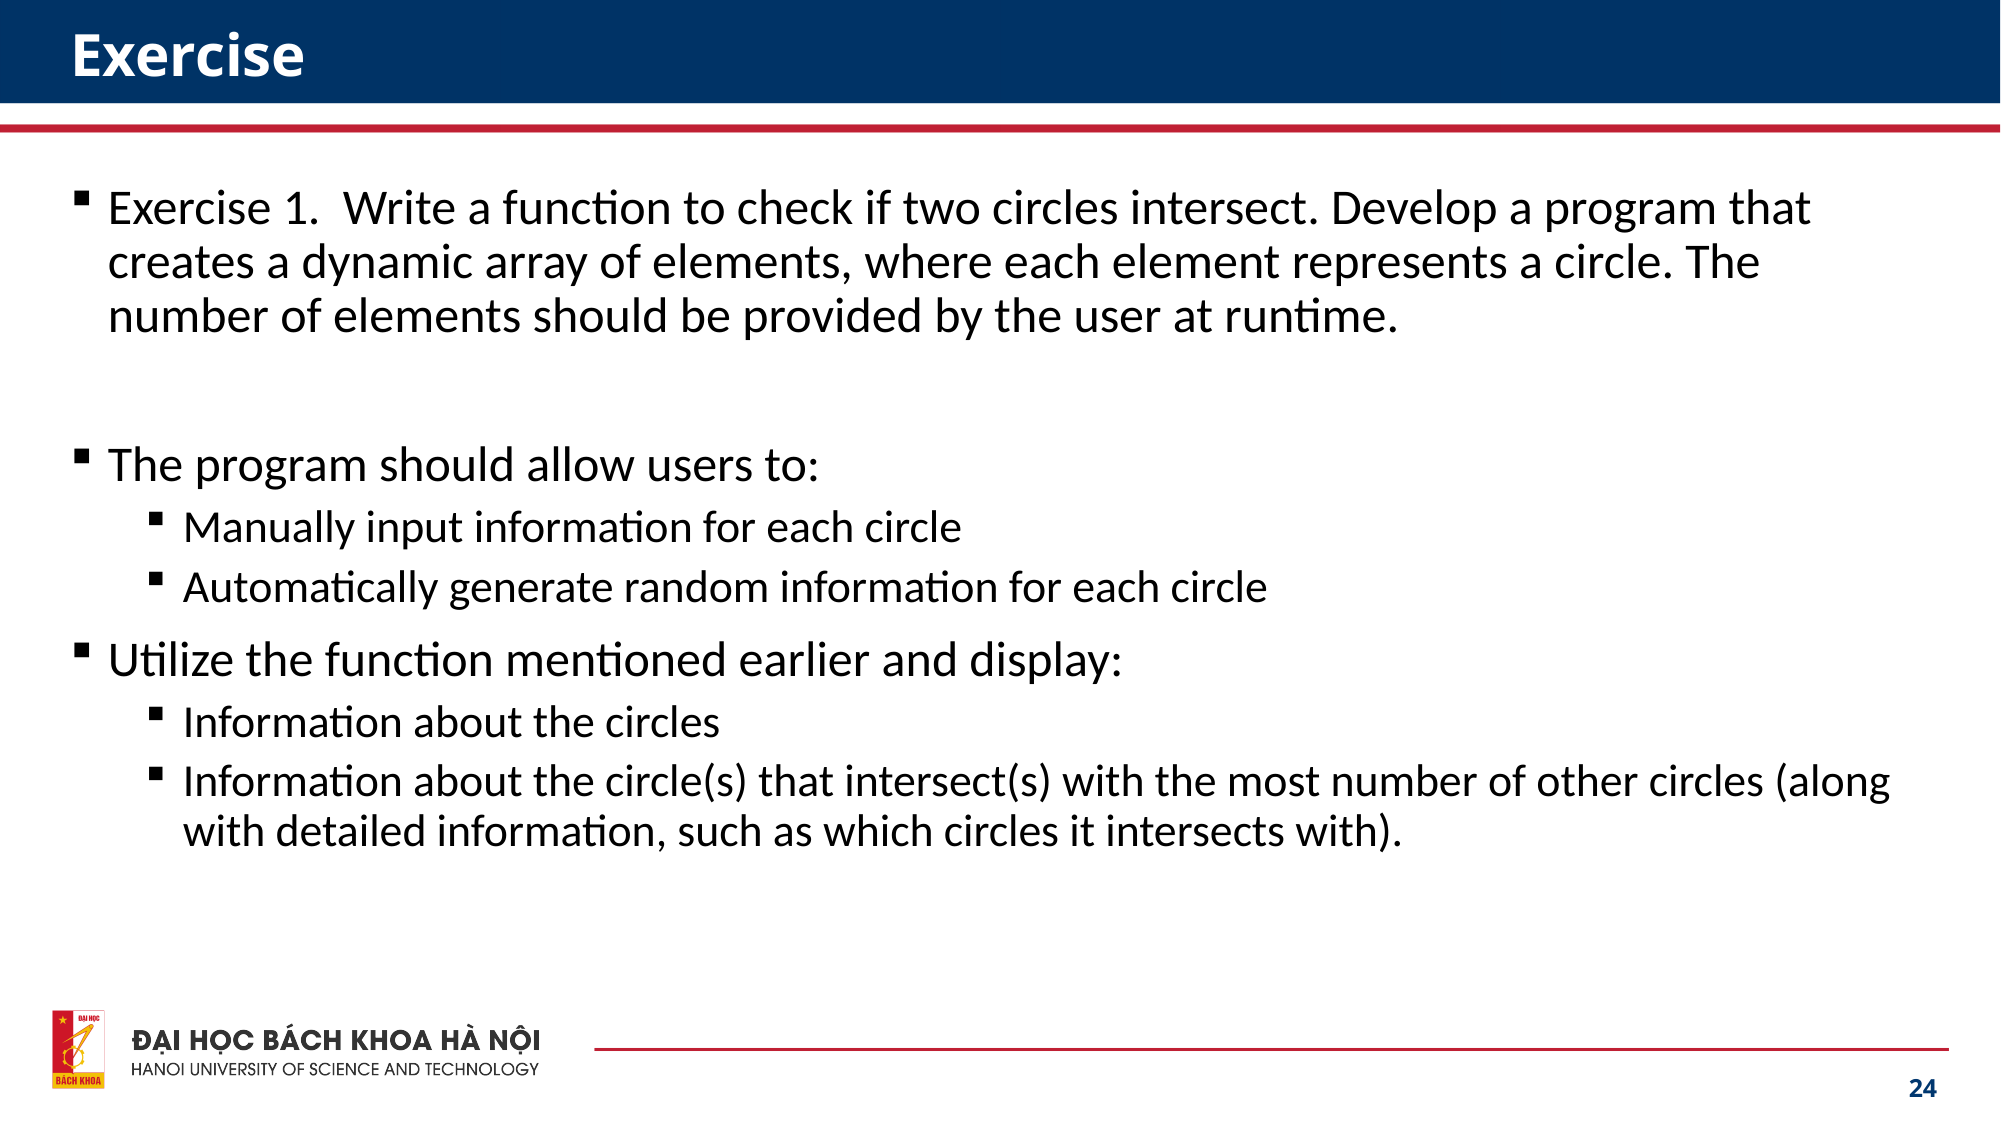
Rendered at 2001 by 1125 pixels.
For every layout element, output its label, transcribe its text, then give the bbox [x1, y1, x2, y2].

list Exercise 1. Write a function to check if two circles intersect. Develop a program that creates a dynamic array of elements, where each element represents a circle. The number of elements should be provided by the user at runtime. The program should allow users to: Manually input information for each circle Automatically generate random information for each circle Utilize the function mentioned earlier and display: Information about the circles Information about the circle(s) that intersect(s) with the most number of other circles (along with detailed information, such as which circles it intersects with). [55, 173, 1945, 979]
title Exercise [55, 18, 1945, 90]
slide_number 24 [1502, 1065, 1953, 1125]
picture [0, 0, 2001, 1125]
